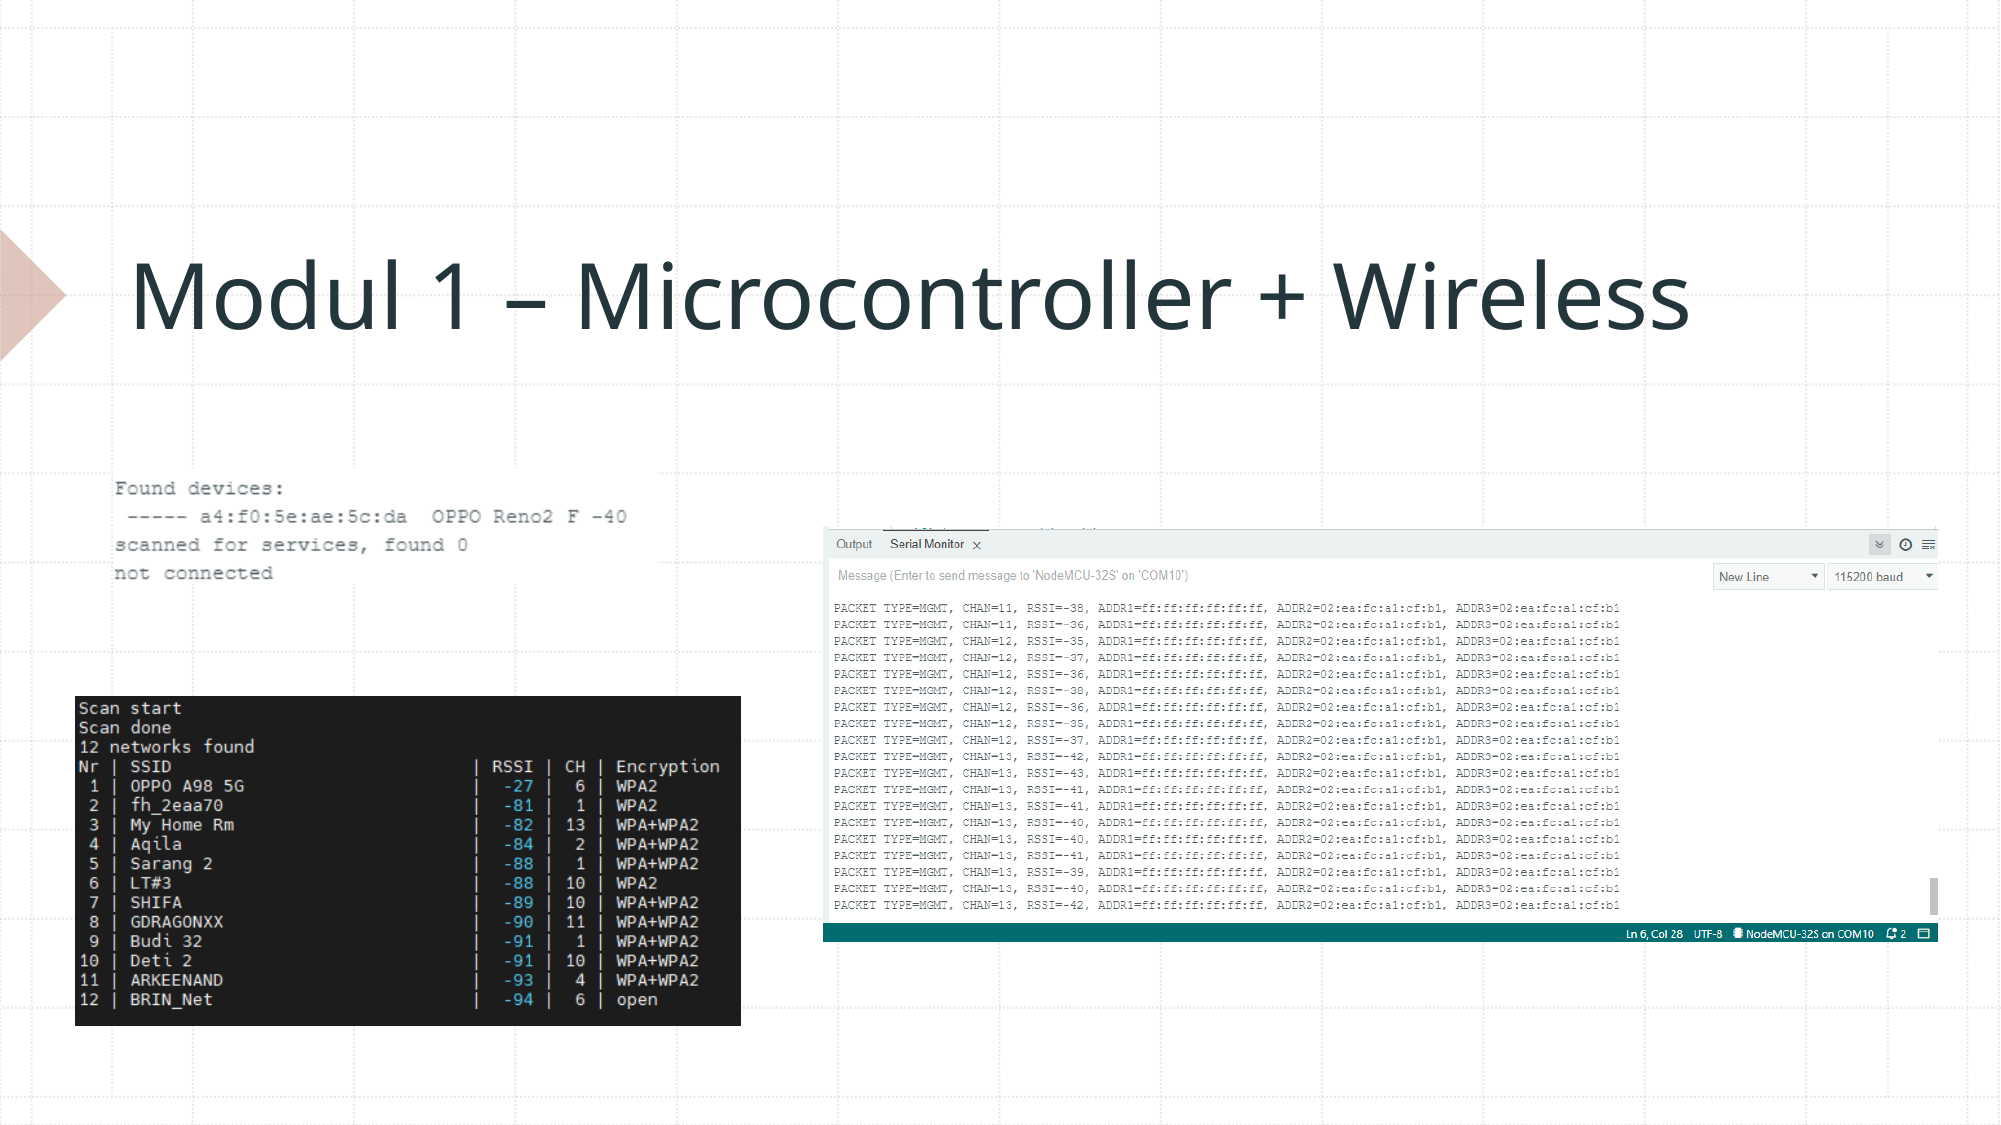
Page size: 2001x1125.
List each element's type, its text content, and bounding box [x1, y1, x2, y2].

title Modul 1 – Microcontroller + Wireless [113, 119, 1808, 356]
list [113, 468, 658, 584]
picture [75, 696, 741, 1026]
picture [823, 526, 1938, 942]
